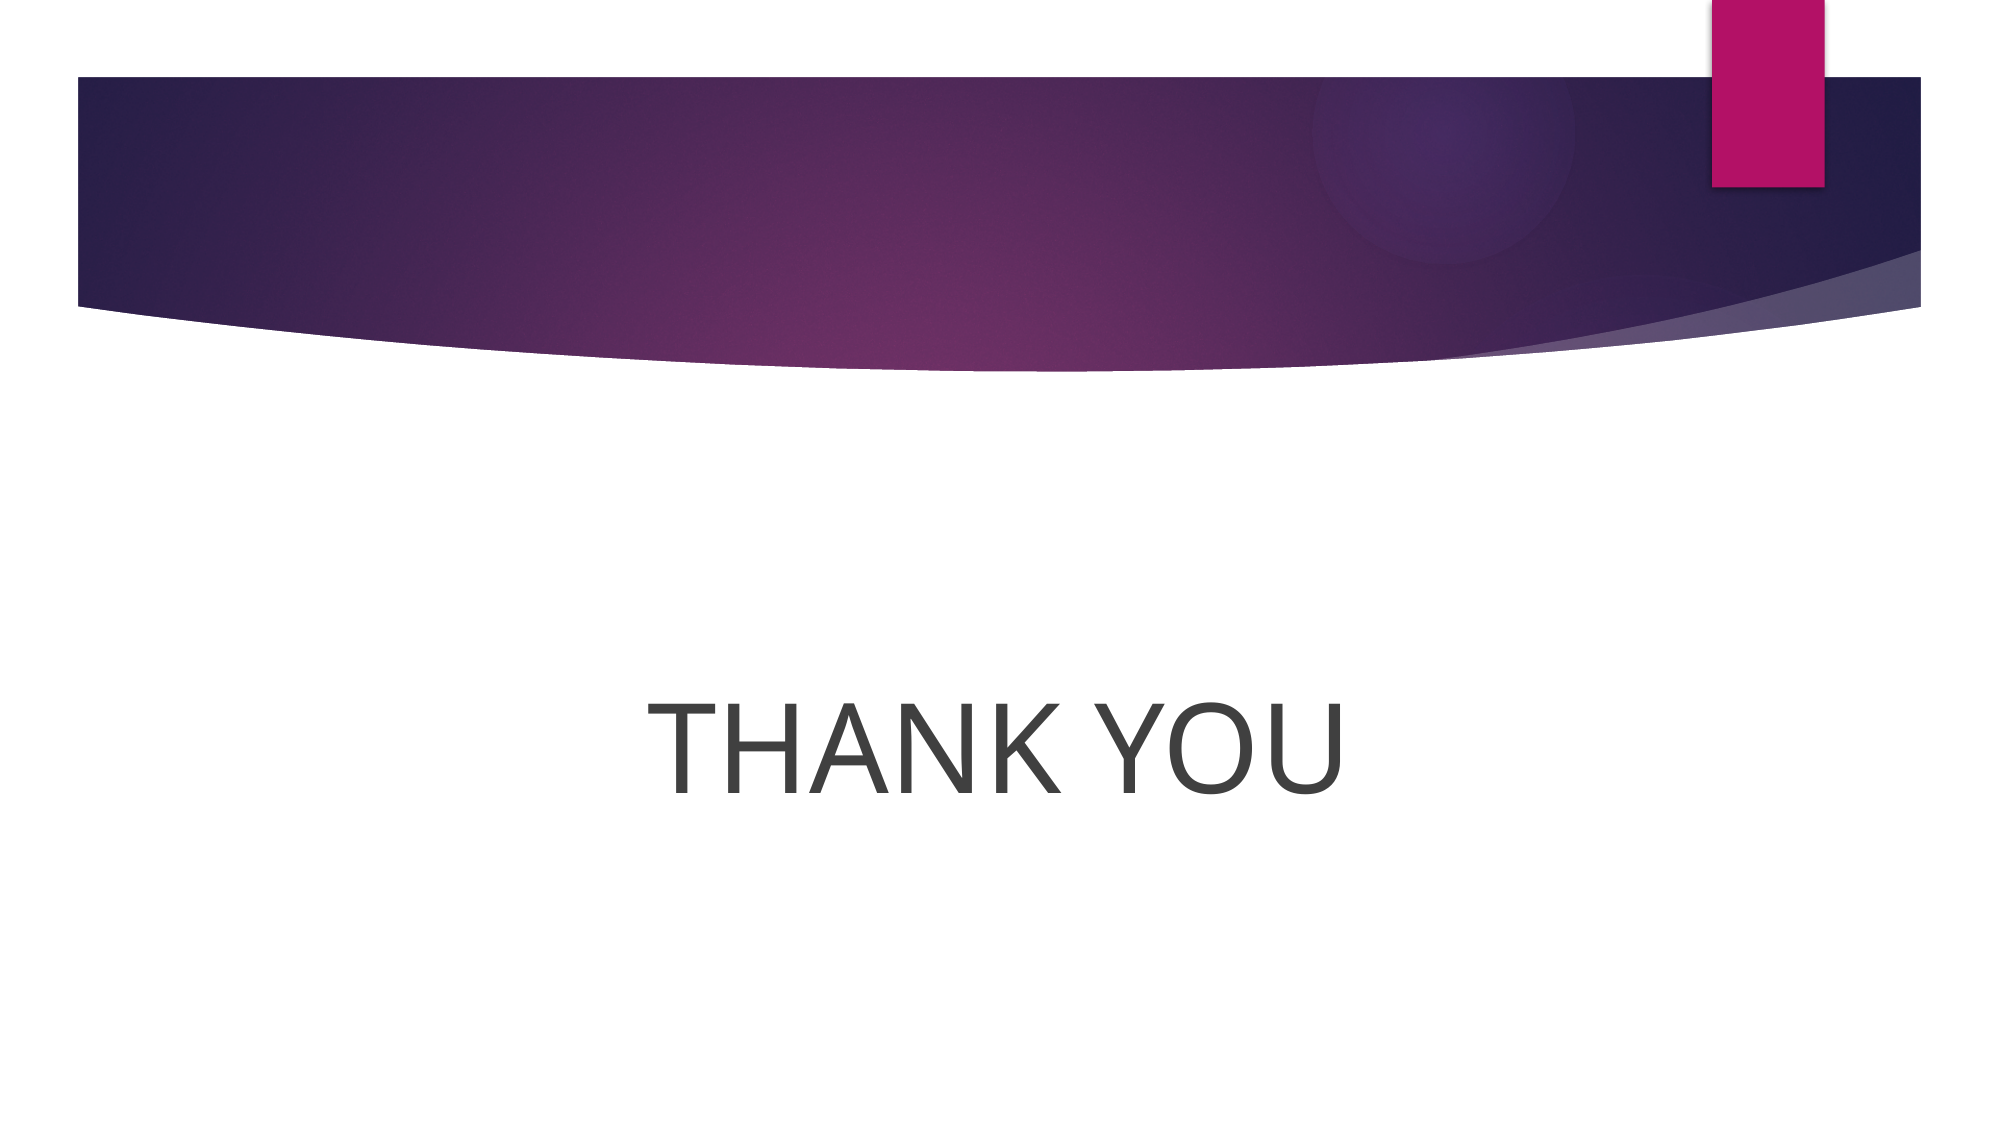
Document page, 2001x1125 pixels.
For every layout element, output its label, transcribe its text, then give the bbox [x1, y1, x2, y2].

list THANK YOU [632, 661, 1374, 1028]
